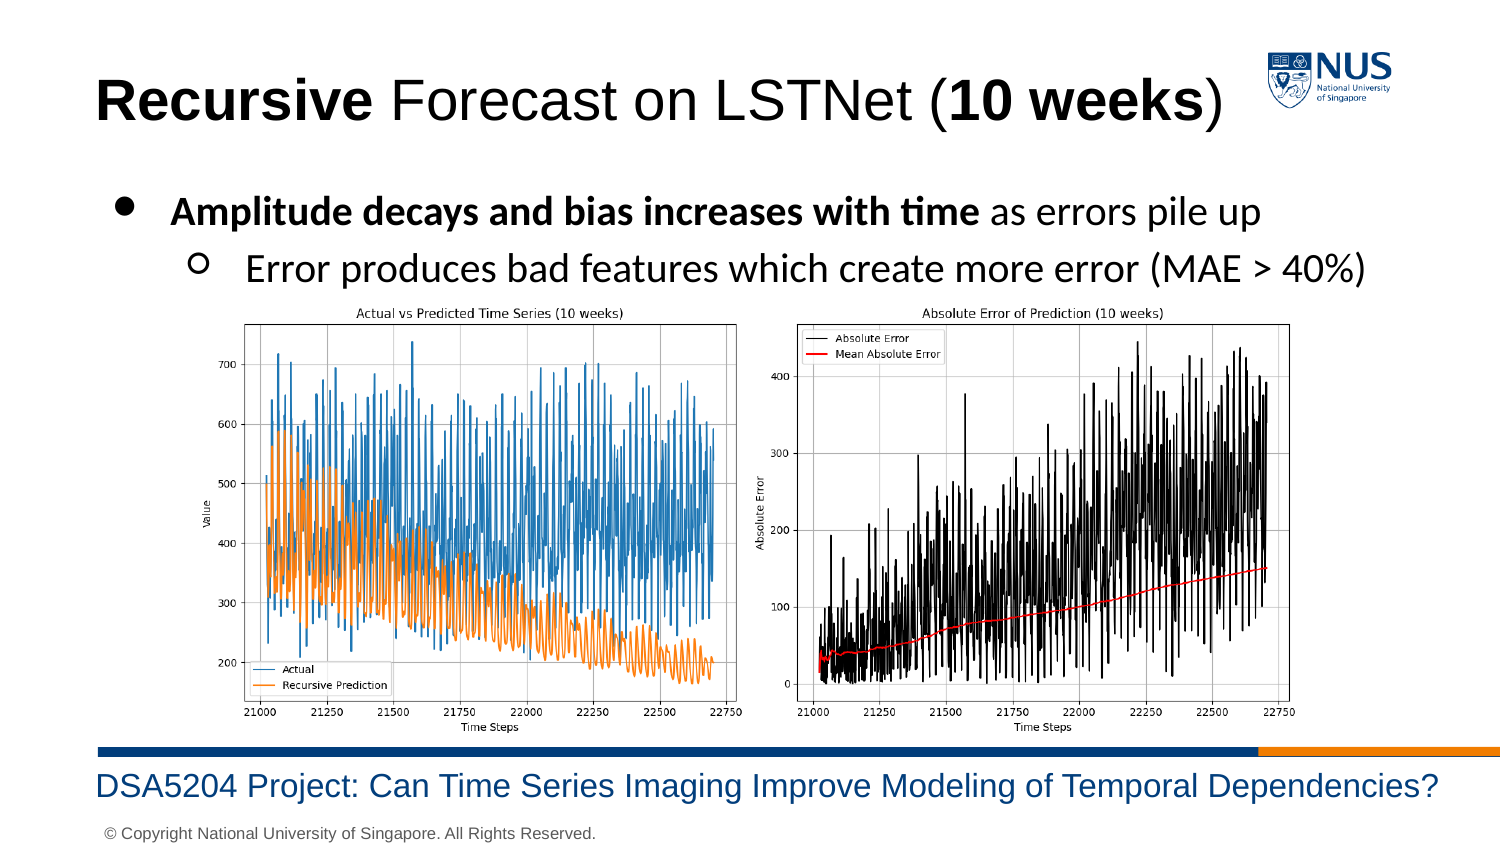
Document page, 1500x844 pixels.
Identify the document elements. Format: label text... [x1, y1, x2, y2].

picture [195, 300, 1303, 740]
picture [1259, 42, 1396, 114]
text_box Recursive Forecast on LSTNet (10 weeks) [80, 54, 1254, 143]
text_box DSA5204 Project: Can Time Series Imaging Improve Modeling of Temporal Dependencies? [80, 756, 1485, 806]
text_box Amplitude decays and bias increases with time as errors pile up Error produces bad features which create more error (MAE > 40%) [80, 168, 1463, 356]
picture [97, 747, 1258, 756]
